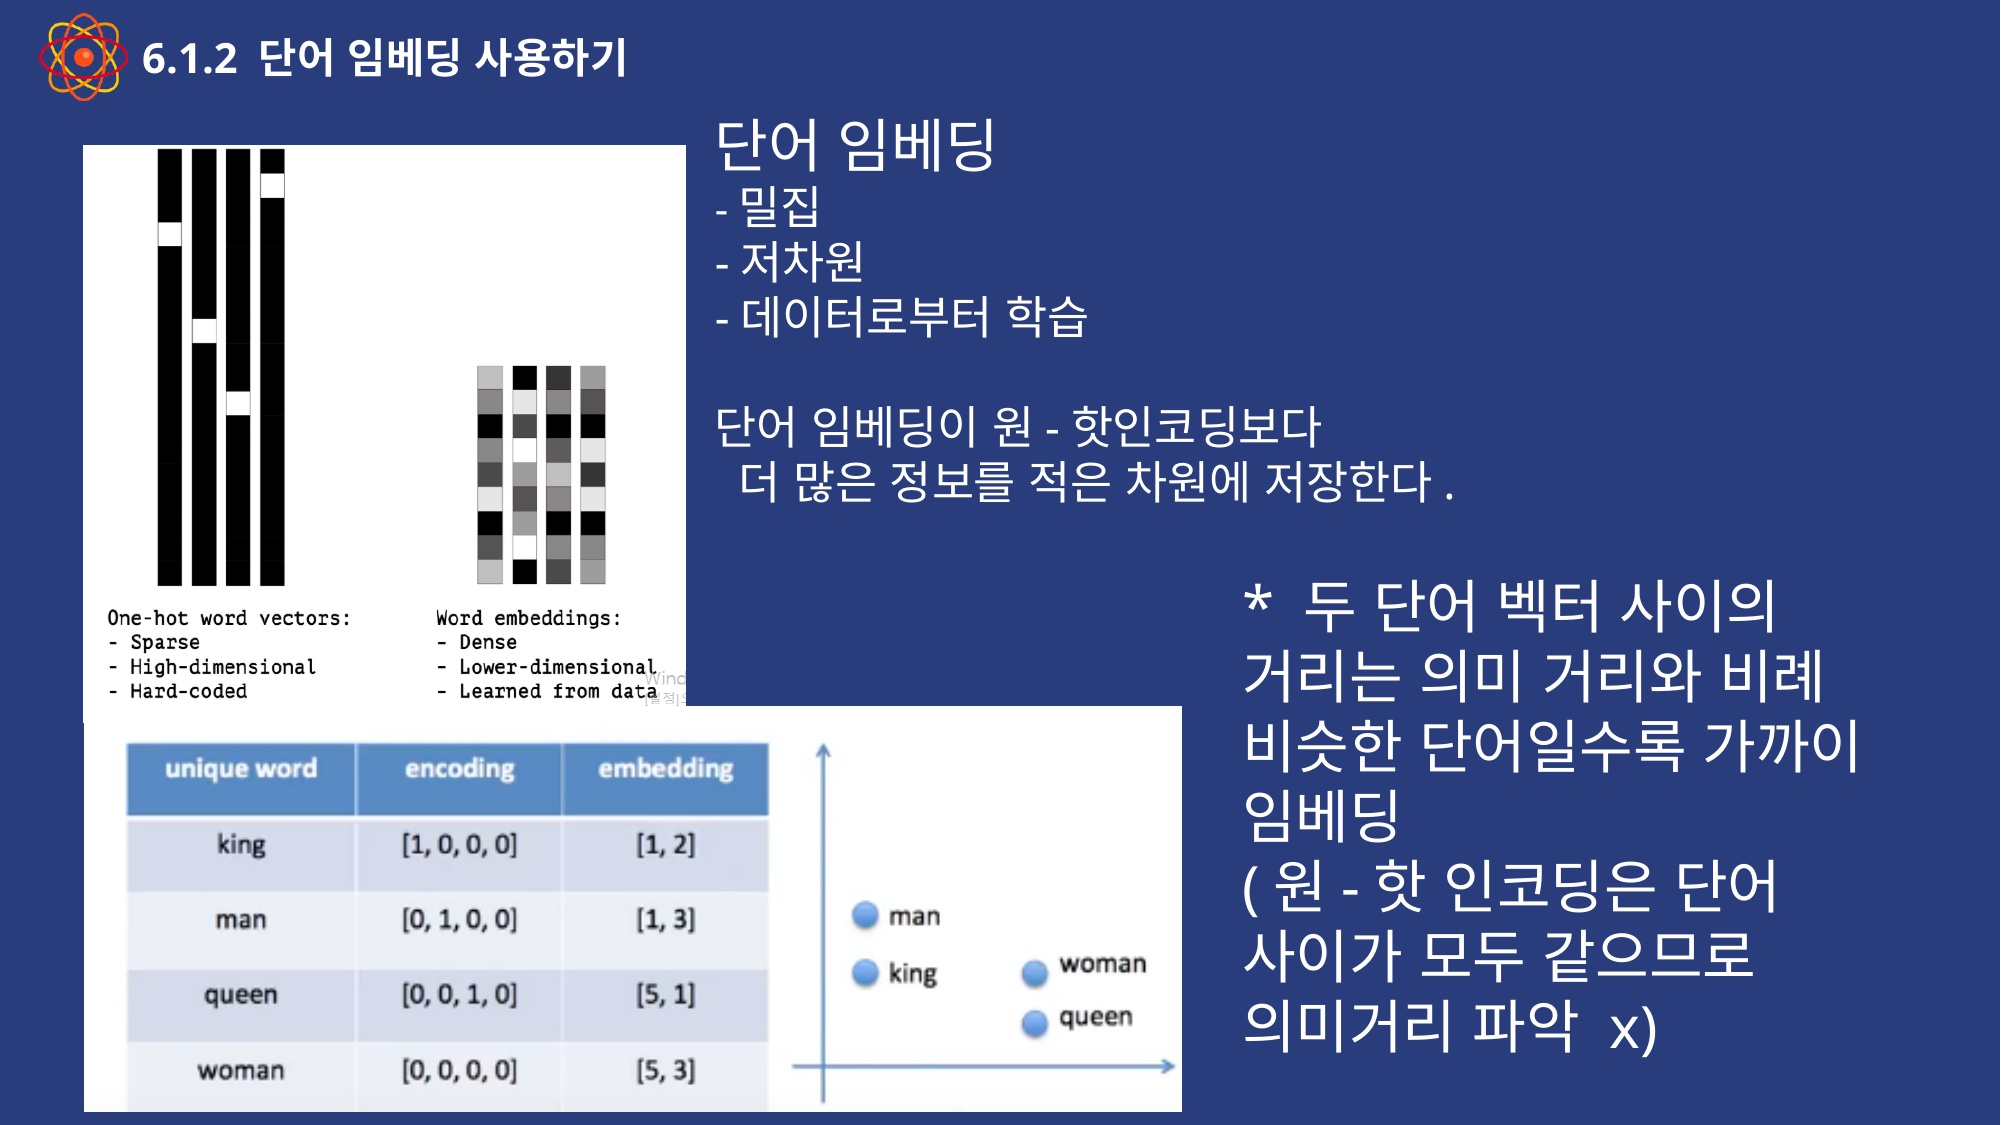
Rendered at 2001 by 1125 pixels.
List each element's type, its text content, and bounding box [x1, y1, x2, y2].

picture [39, 13, 128, 101]
text_box * 두 단어 벡터 사이의 거리는 의미 거리와 비례 비슷한 단어일수록 가까이 임베딩 (원-핫 인코딩은 단어 사이가 모두 같으므로 의미거리 파악 x) [1227, 562, 1971, 1068]
text_box 단어 임베딩 -밀집 -저차원 -데이터로부터 학습 단어 임베딩이 원-핫인코딩보다 더 많은 정보를 적은 차원에 저장한다. [700, 101, 1561, 517]
text_box 6.1.2 단어 임베딩 사용하기 [128, 24, 1112, 89]
picture [83, 145, 1182, 1112]
